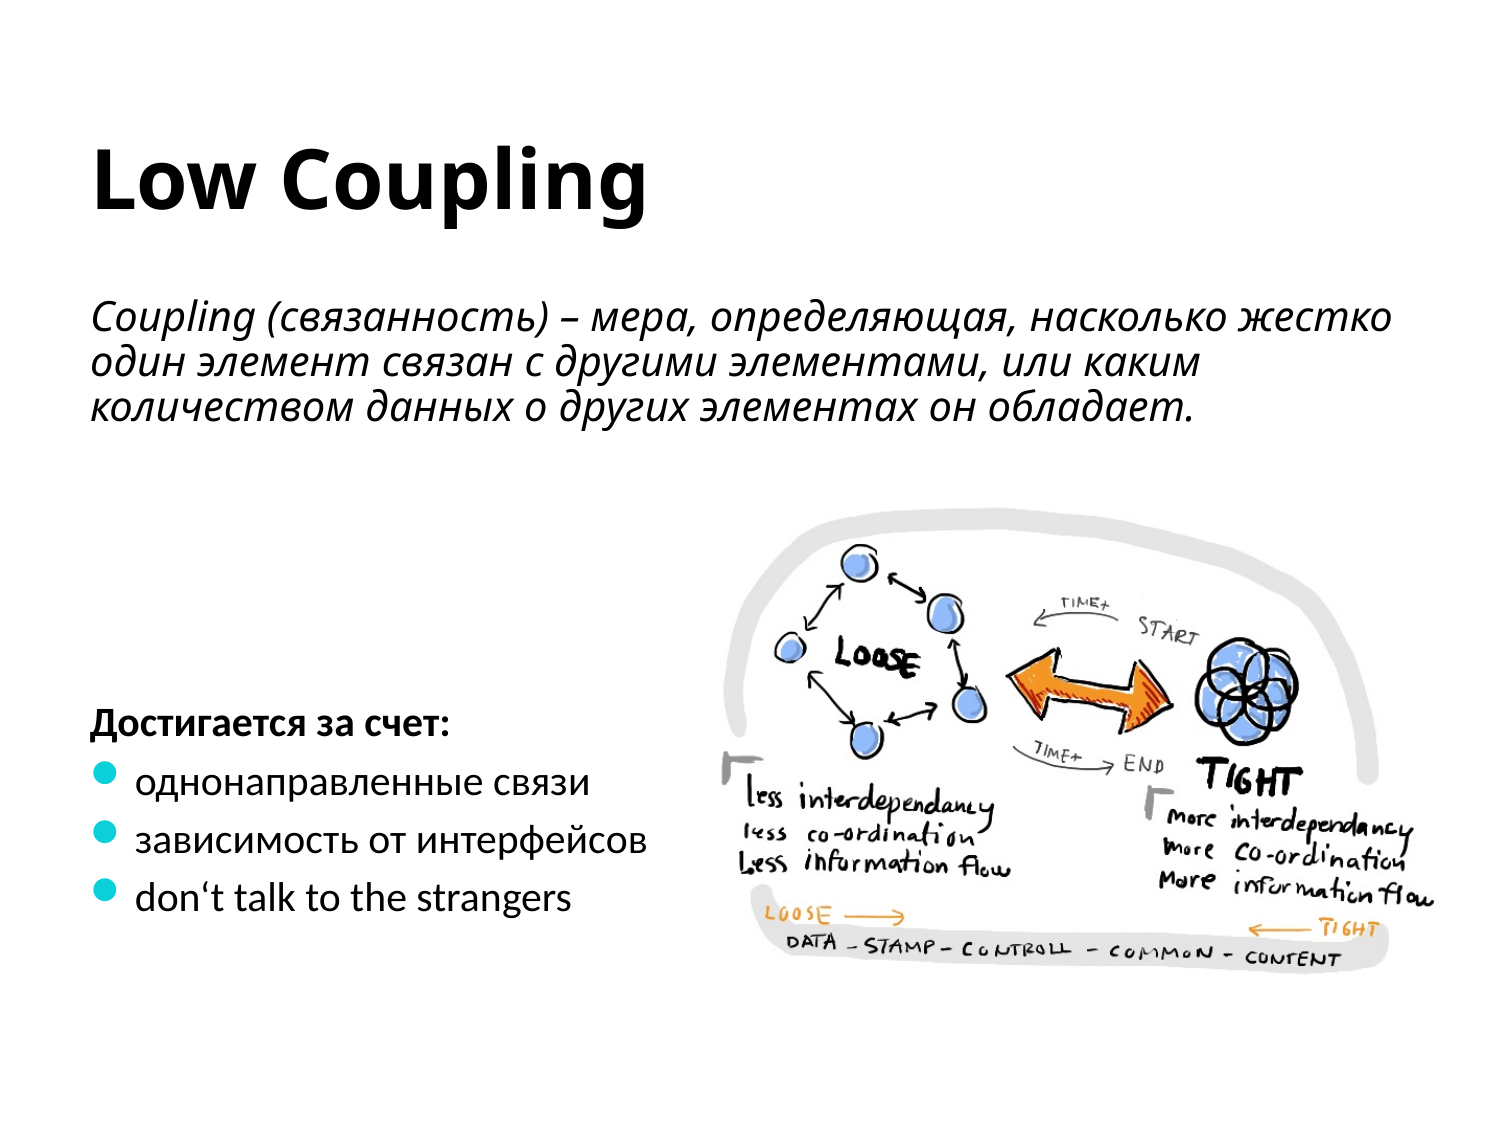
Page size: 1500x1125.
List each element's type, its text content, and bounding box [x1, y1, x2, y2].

list Coupling (связанность) – мера, определяющая, насколько жестко один элемент связан с другими элементами, или каким количеством данных о других элементах он обладает. [75, 287, 1425, 475]
picture [712, 499, 1438, 987]
text_box Достигается за счет: однонаправленные связи зависимость от интерфейсов don‘t talk to the strangers [74, 687, 712, 928]
title Low Coupling [75, 125, 1425, 241]
